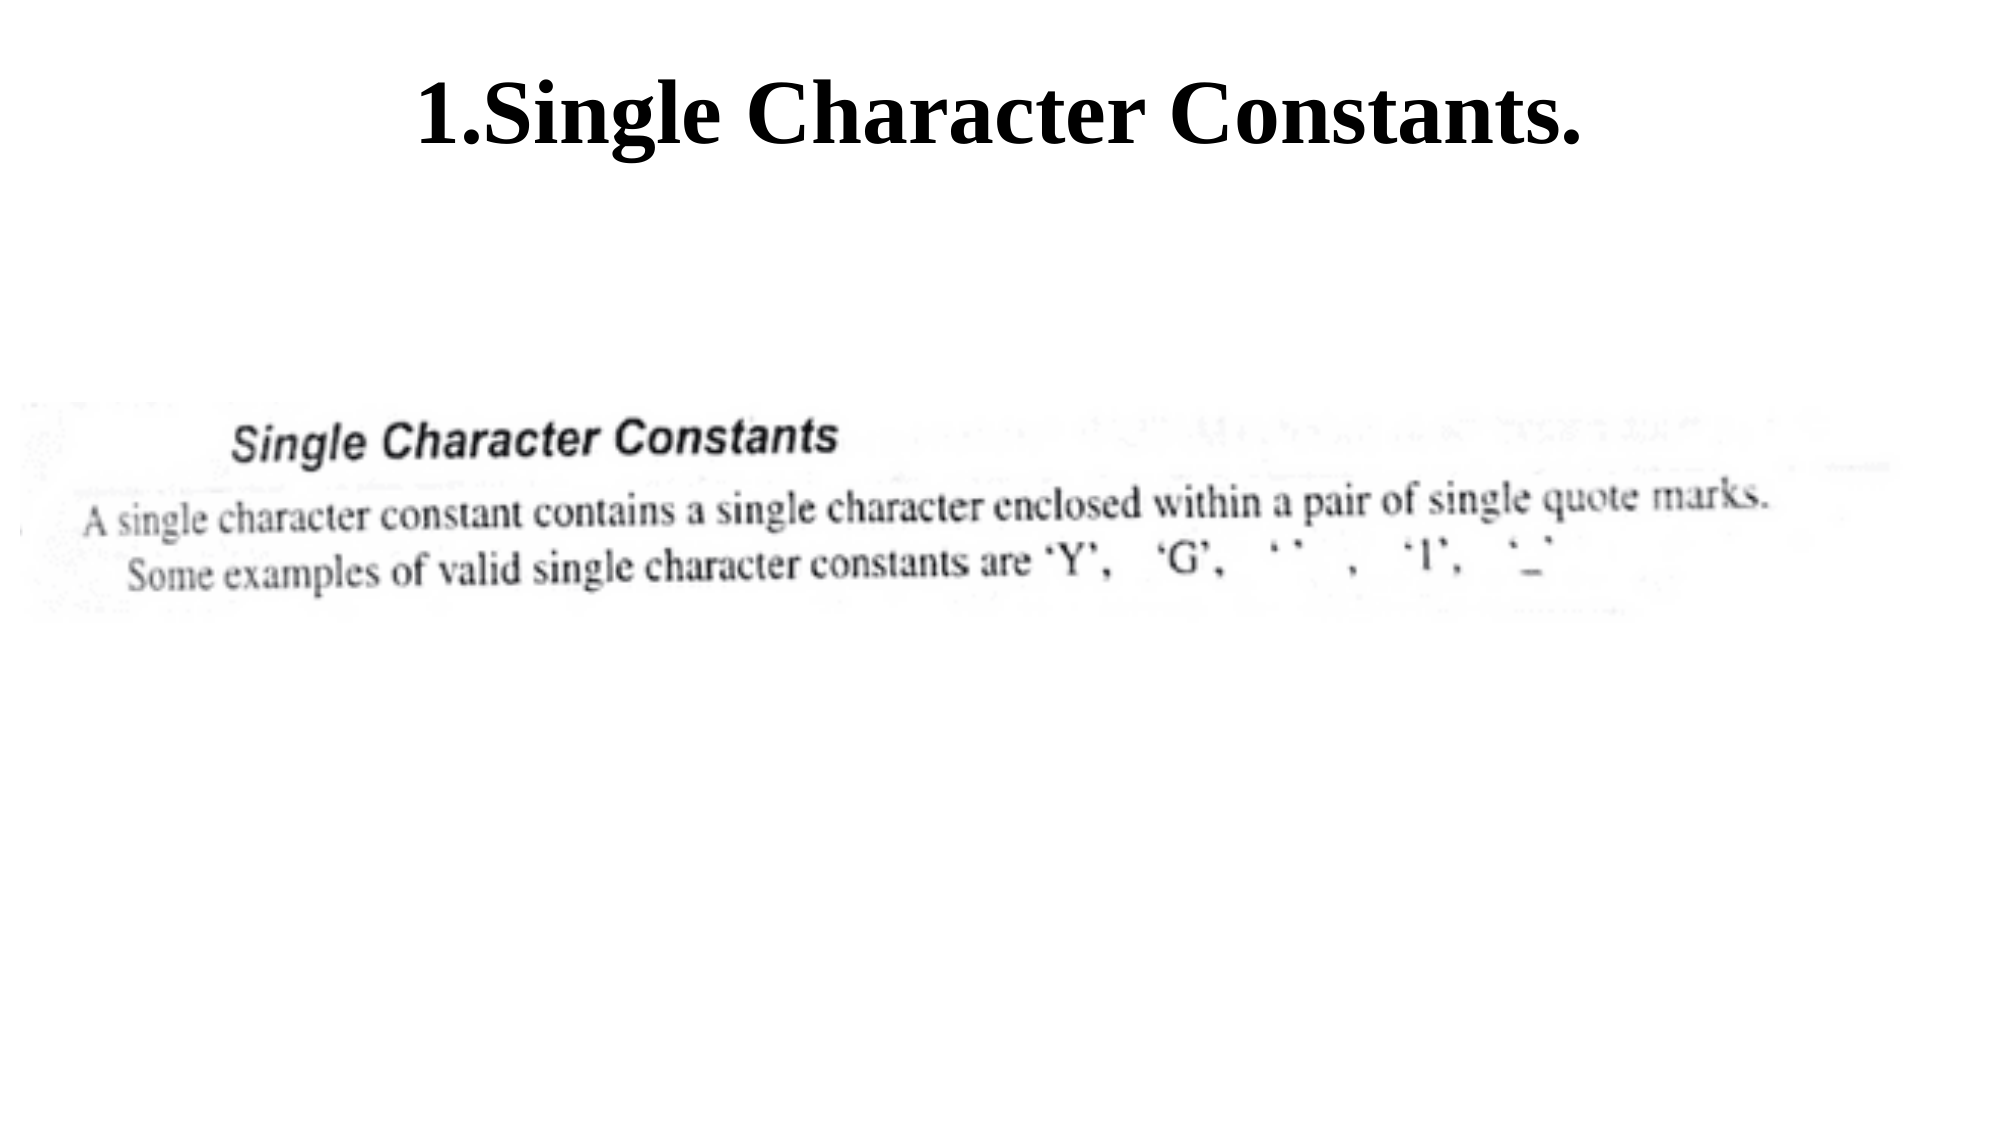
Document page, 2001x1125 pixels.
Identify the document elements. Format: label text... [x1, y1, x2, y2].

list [20, 402, 2000, 635]
title 1.Single Character Constants. [137, 59, 1863, 278]
